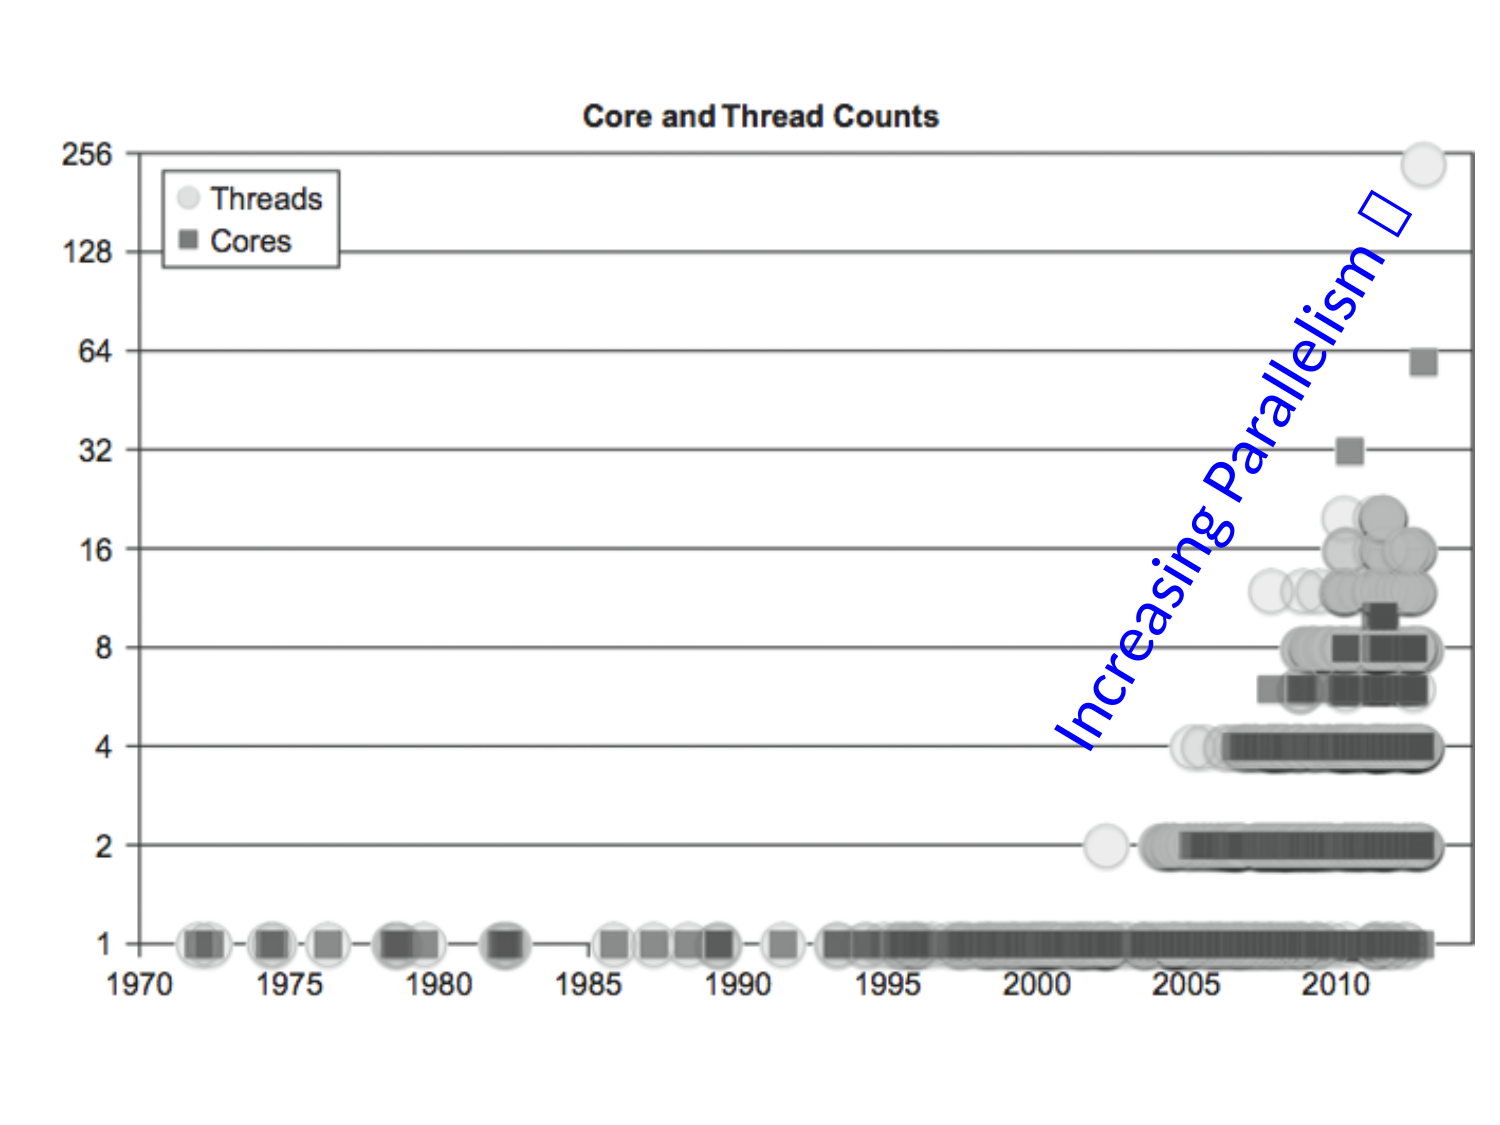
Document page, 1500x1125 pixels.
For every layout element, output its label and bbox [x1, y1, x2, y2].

picture [62, 98, 1476, 1003]
